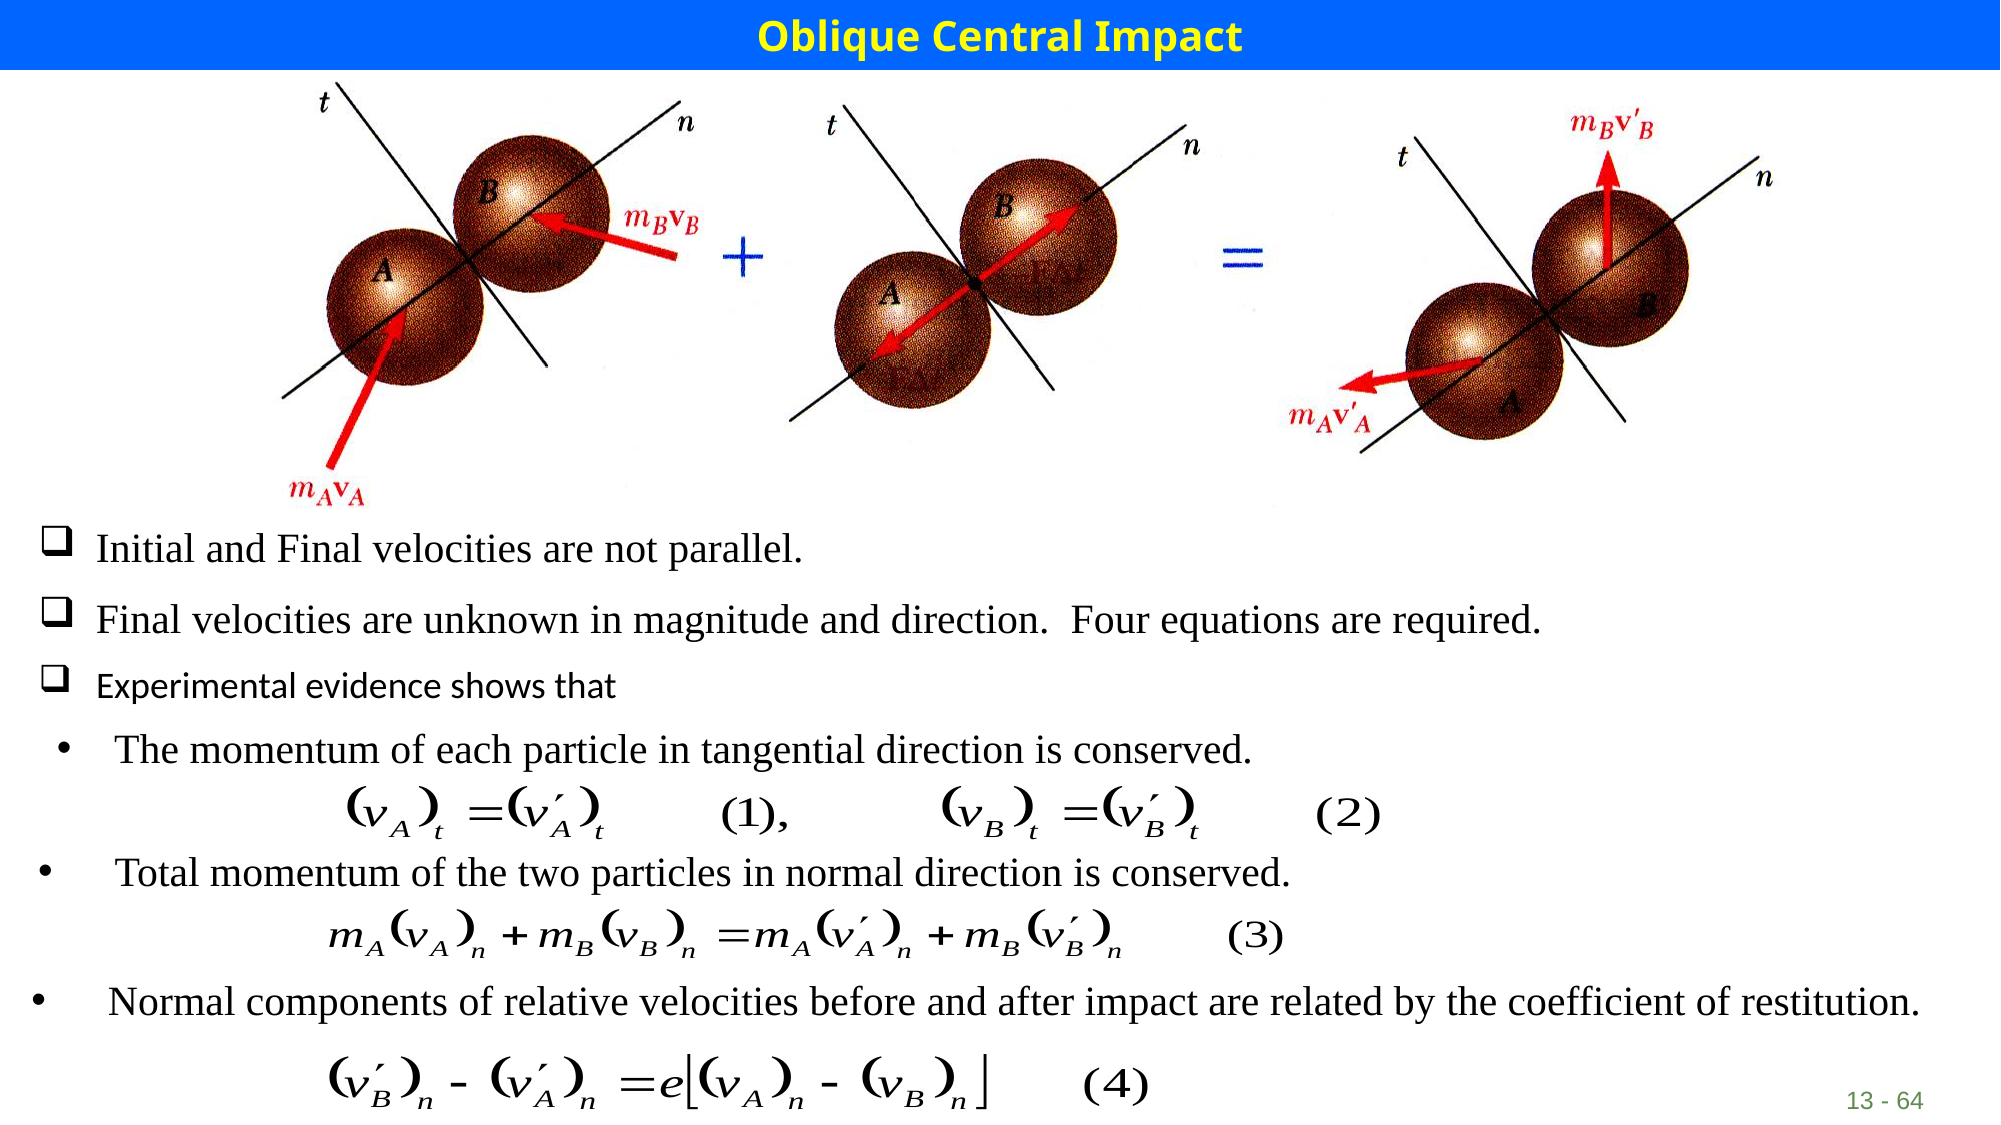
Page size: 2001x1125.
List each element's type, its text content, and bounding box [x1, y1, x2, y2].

text_box Experimental evidence shows that [23, 653, 1456, 714]
picture [258, 74, 1789, 514]
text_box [16, 966, 2000, 1119]
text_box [42, 714, 1958, 837]
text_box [23, 837, 2000, 966]
text_box Oblique Central Impact [0, 0, 2000, 70]
text_box Initial and Final velocities are not parallel. Final velocities are unknown in magnitude and direction. Four equations are required. [23, 513, 1861, 650]
